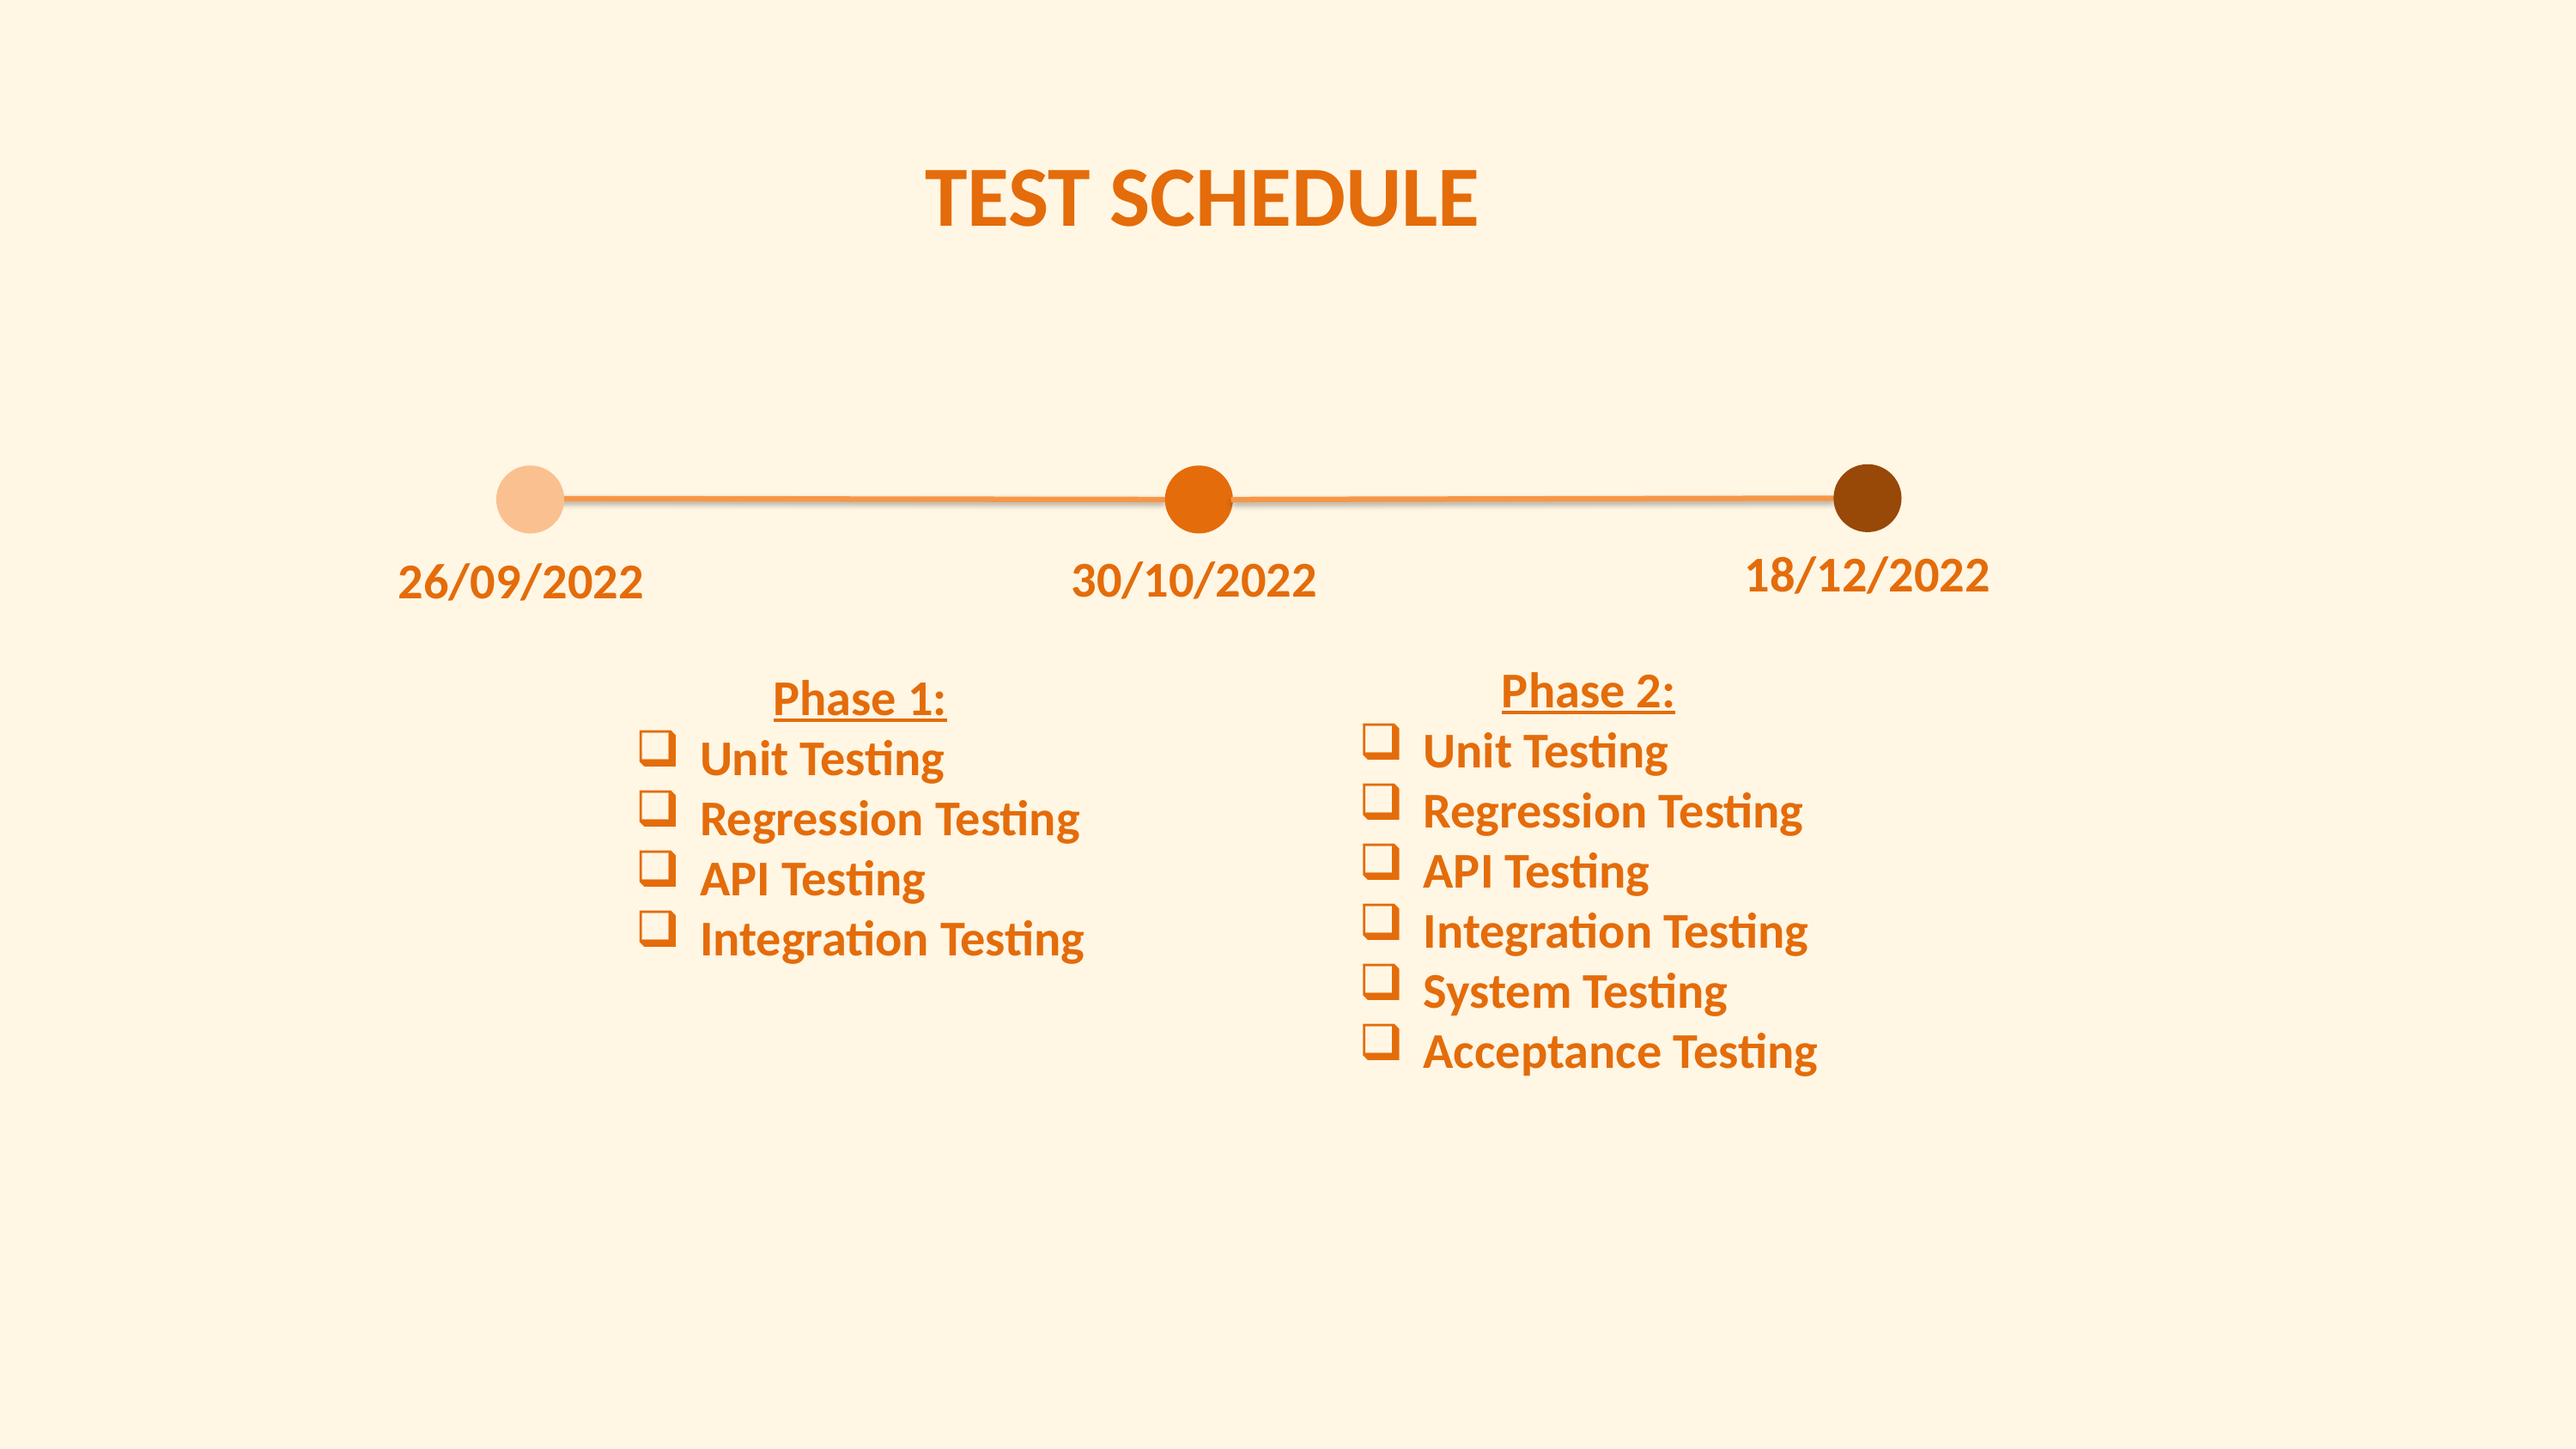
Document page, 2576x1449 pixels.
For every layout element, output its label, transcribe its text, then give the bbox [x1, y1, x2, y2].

text_box [495, 465, 564, 534]
text_box [1833, 464, 1902, 532]
text_box TEST SCHEDULE [912, 134, 1664, 250]
text_box [1164, 465, 1233, 534]
text_box Phase 2: Unit Testing Regression Testing API Testing Integration Testing System Testing Acceptance Testing [1346, 652, 1832, 1085]
text_box 26/09/2022 [386, 542, 657, 615]
text_box 18/12/2022 [1732, 535, 2003, 609]
text_box Phase 1: Unit Testing Regression Testing API Testing Integration Testing [623, 658, 1098, 973]
text_box 30/10/2022 [1059, 540, 1330, 614]
